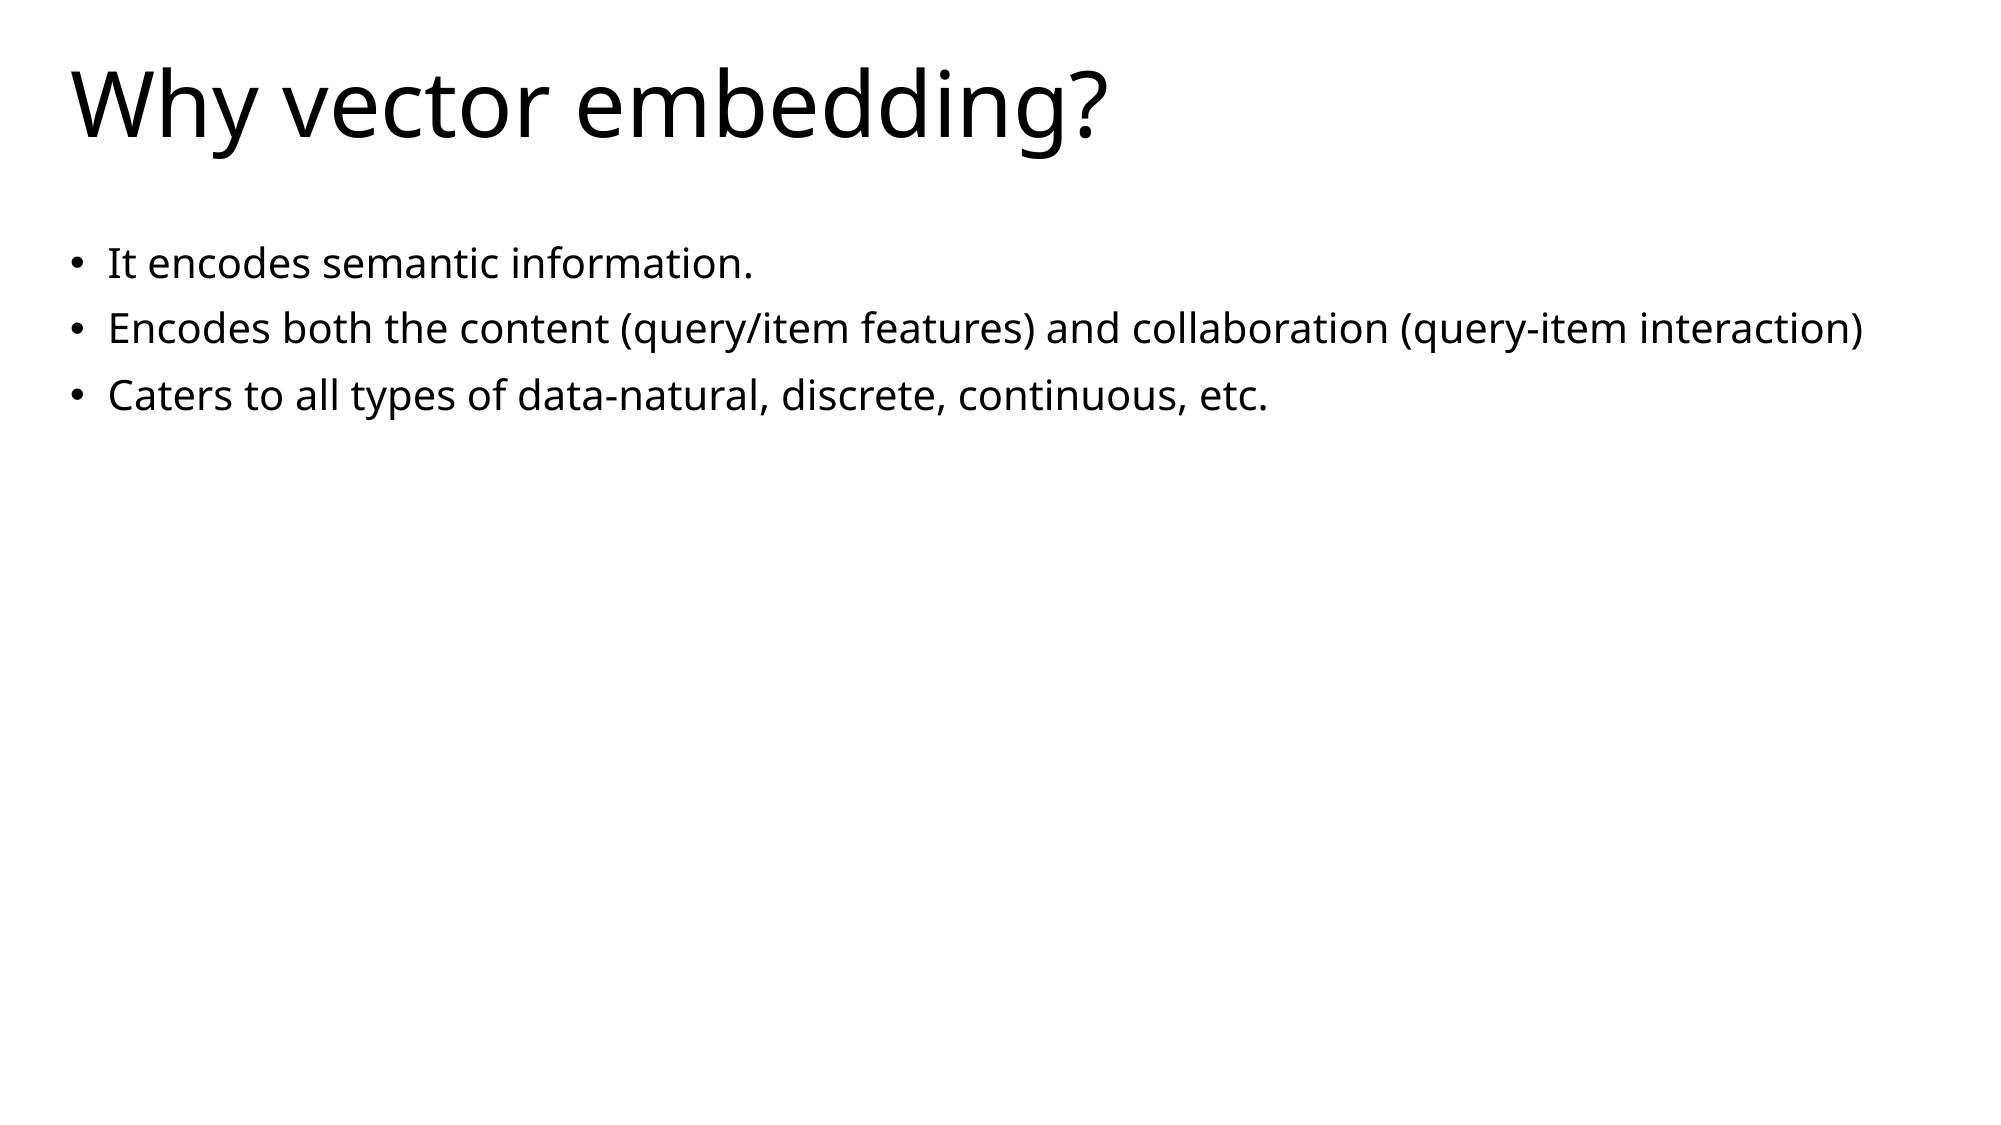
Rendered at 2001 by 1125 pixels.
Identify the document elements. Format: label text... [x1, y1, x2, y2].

title Why vector embedding? [55, 22, 1921, 193]
list It encodes semantic information. Encodes both the content (query/item features) and collaboration (query-item interaction) Caters to all types of data-natural, discrete, continuous, etc. [55, 234, 1921, 995]
